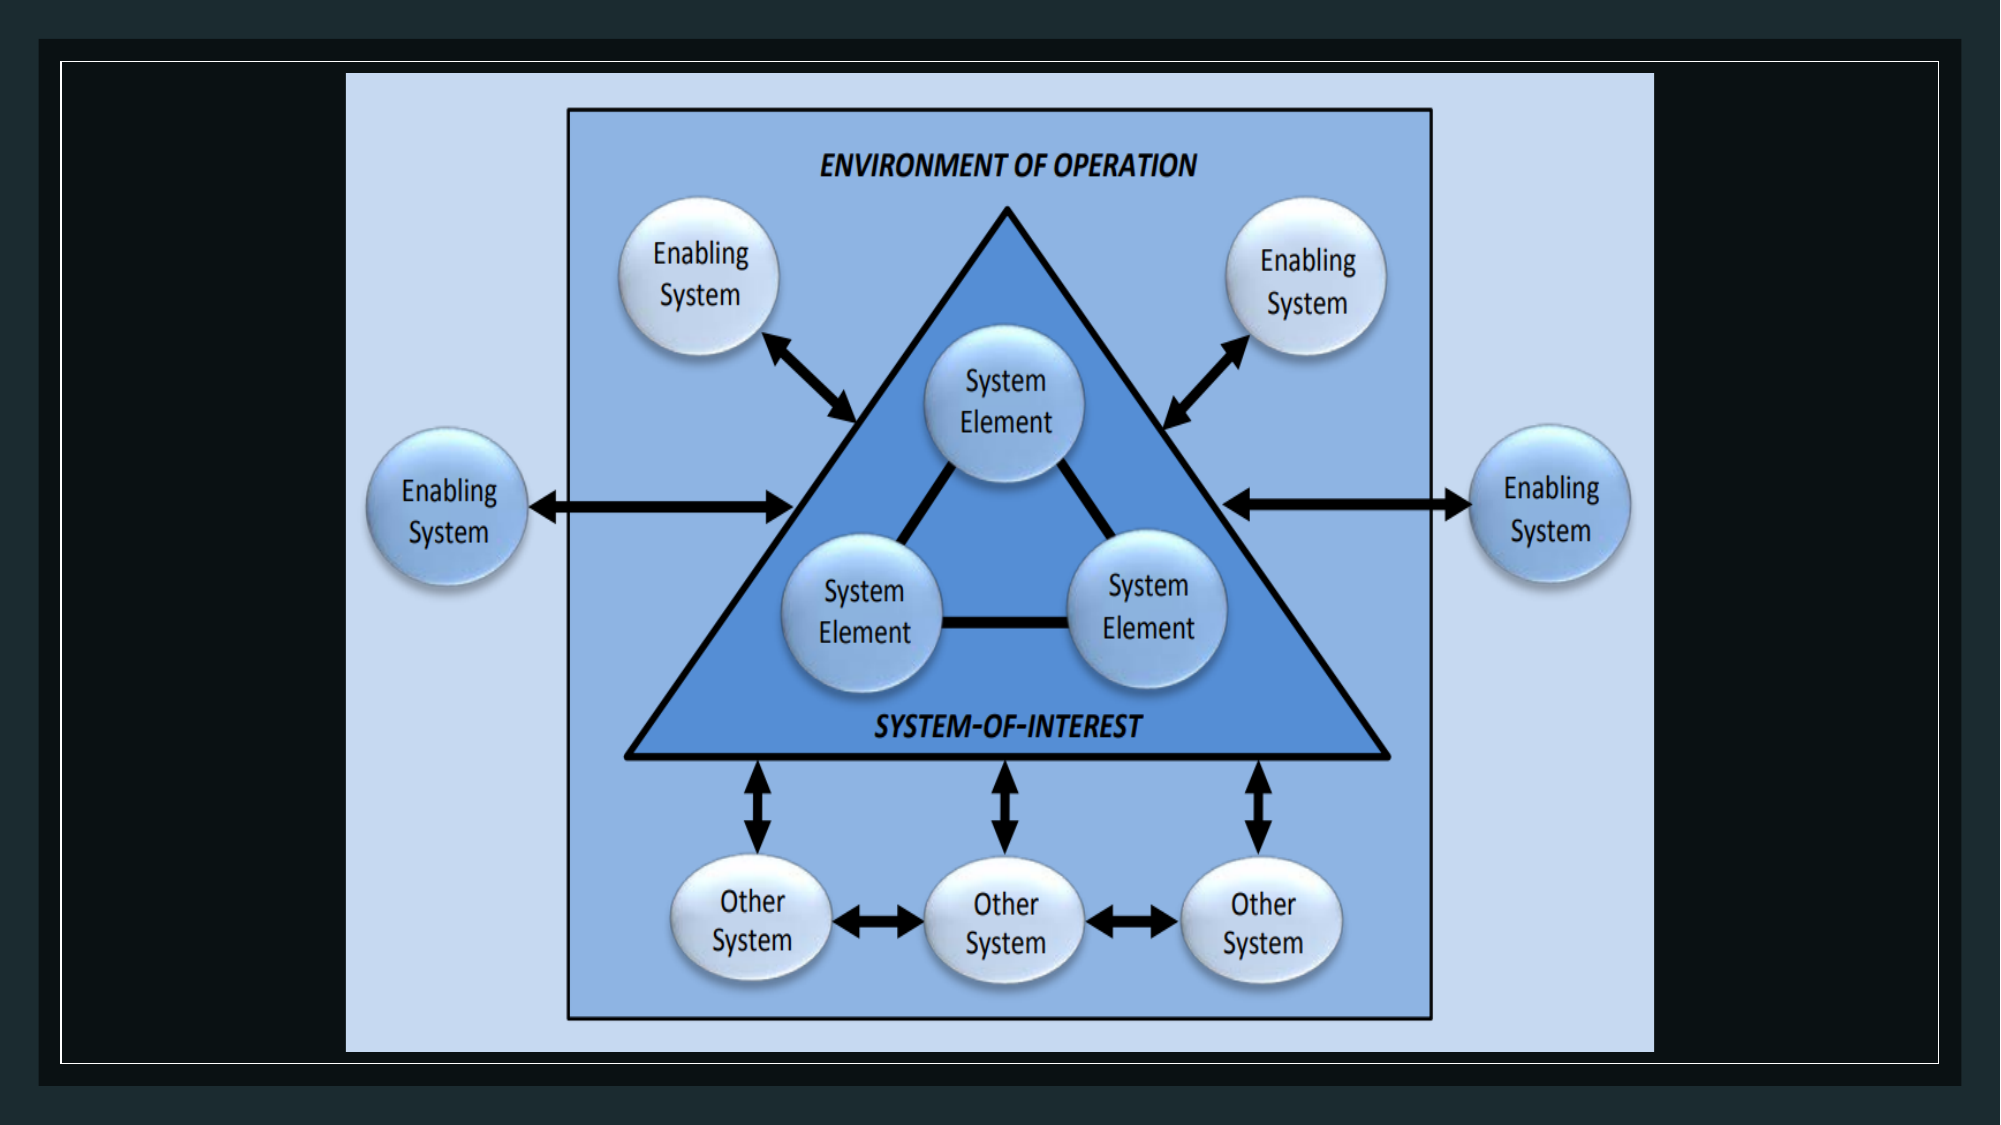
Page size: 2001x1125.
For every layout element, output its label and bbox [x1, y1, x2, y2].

picture [345, 73, 1655, 1052]
